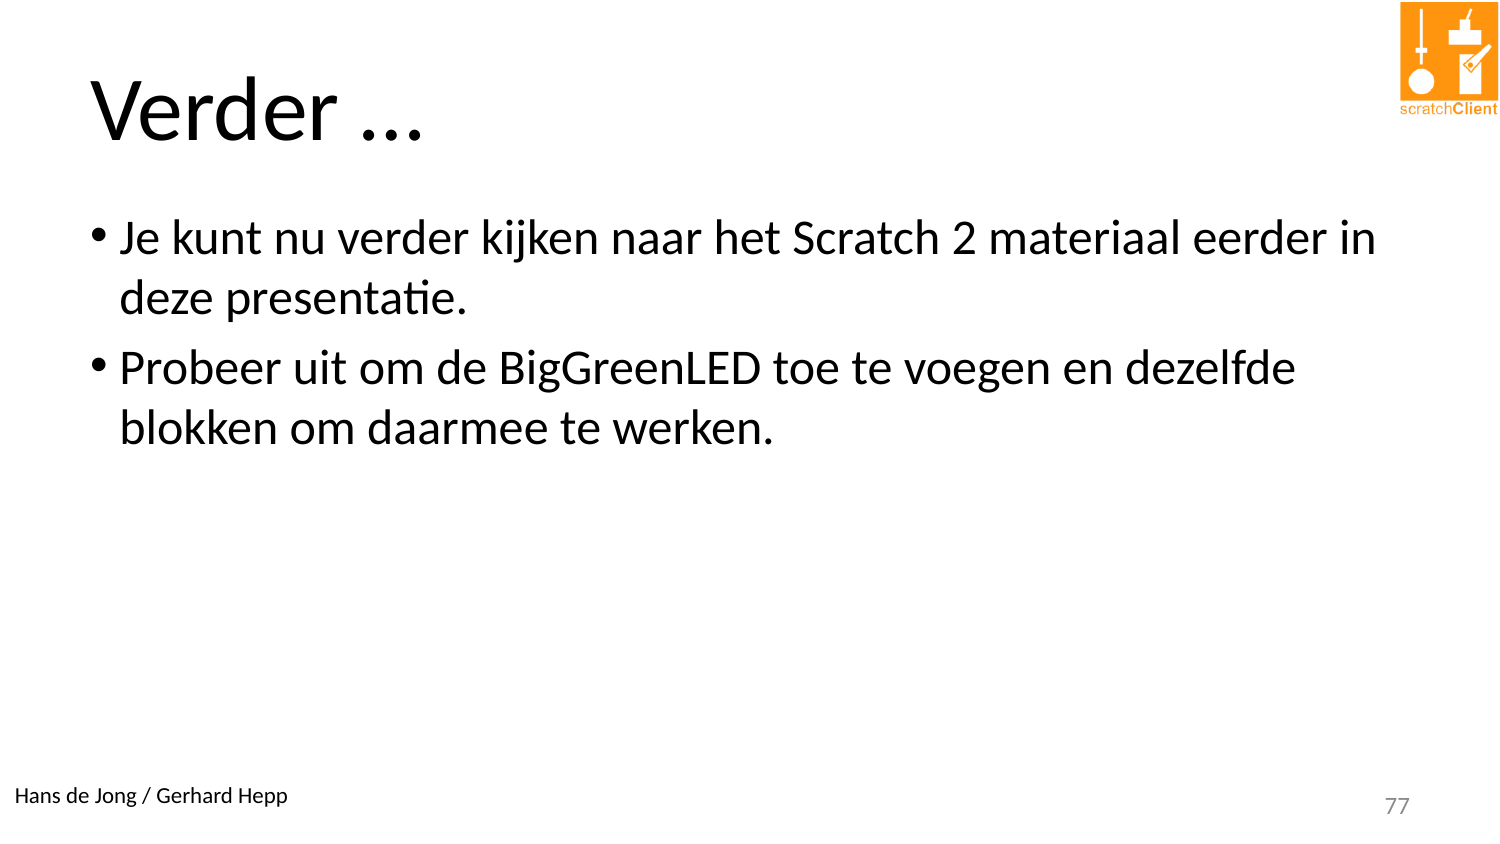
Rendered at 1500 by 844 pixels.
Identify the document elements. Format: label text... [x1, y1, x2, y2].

slide_number 77 [1340, 782, 1425, 827]
title Verder … [75, 33, 1425, 175]
list Je kunt nu verder kijken naar het Scratch 2 materiaal eerder in deze presentatie. Probeer uit om de BigGreenLED toe te voegen en dezelfde blokken om daarmee te werken. [75, 196, 1425, 754]
picture [1398, 2, 1499, 118]
